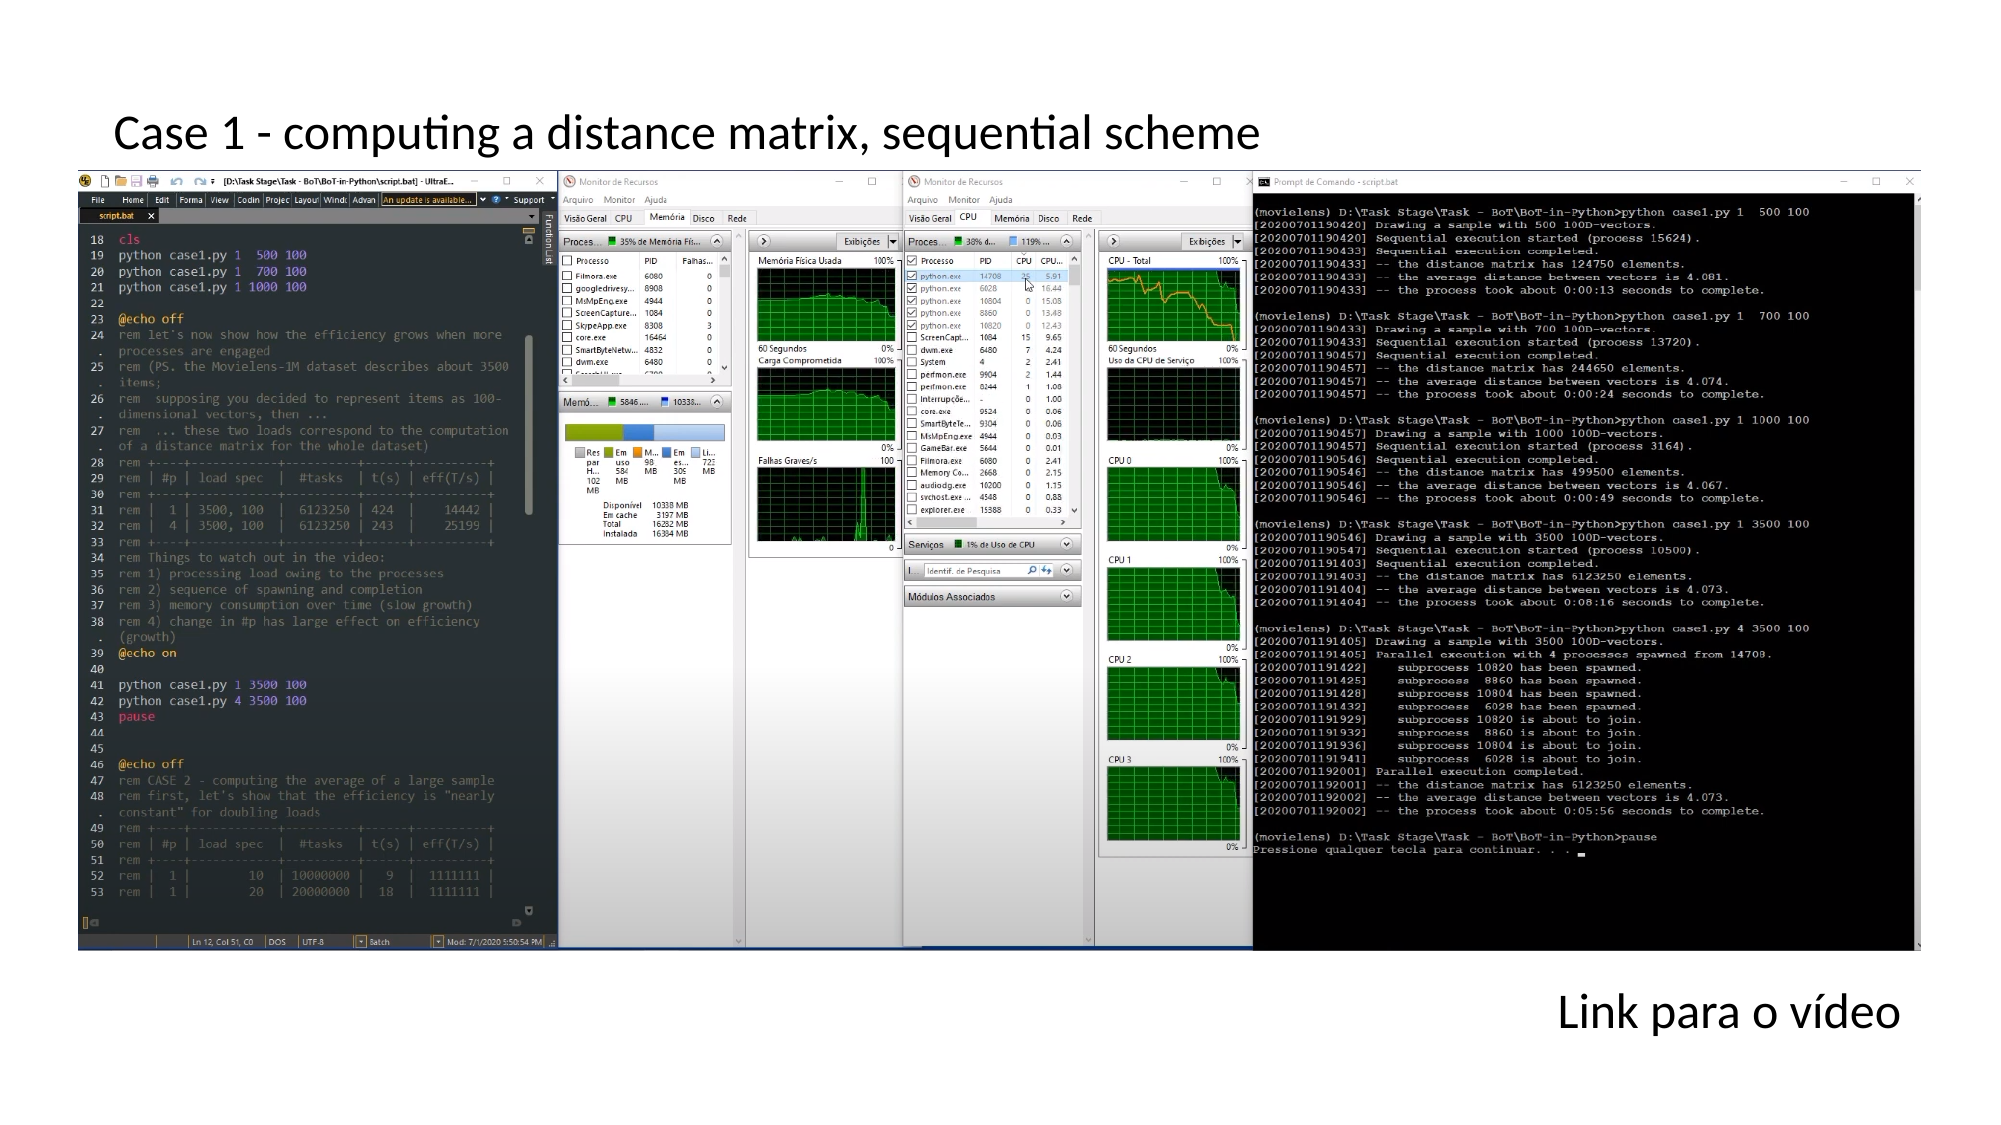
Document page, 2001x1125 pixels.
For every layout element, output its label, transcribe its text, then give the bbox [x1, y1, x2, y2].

text_box Case 1 - computing a distance matrix, sequential scheme [98, 92, 1424, 168]
picture [78, 170, 1921, 951]
text_box Link para o vídeo [1536, 971, 1916, 1047]
